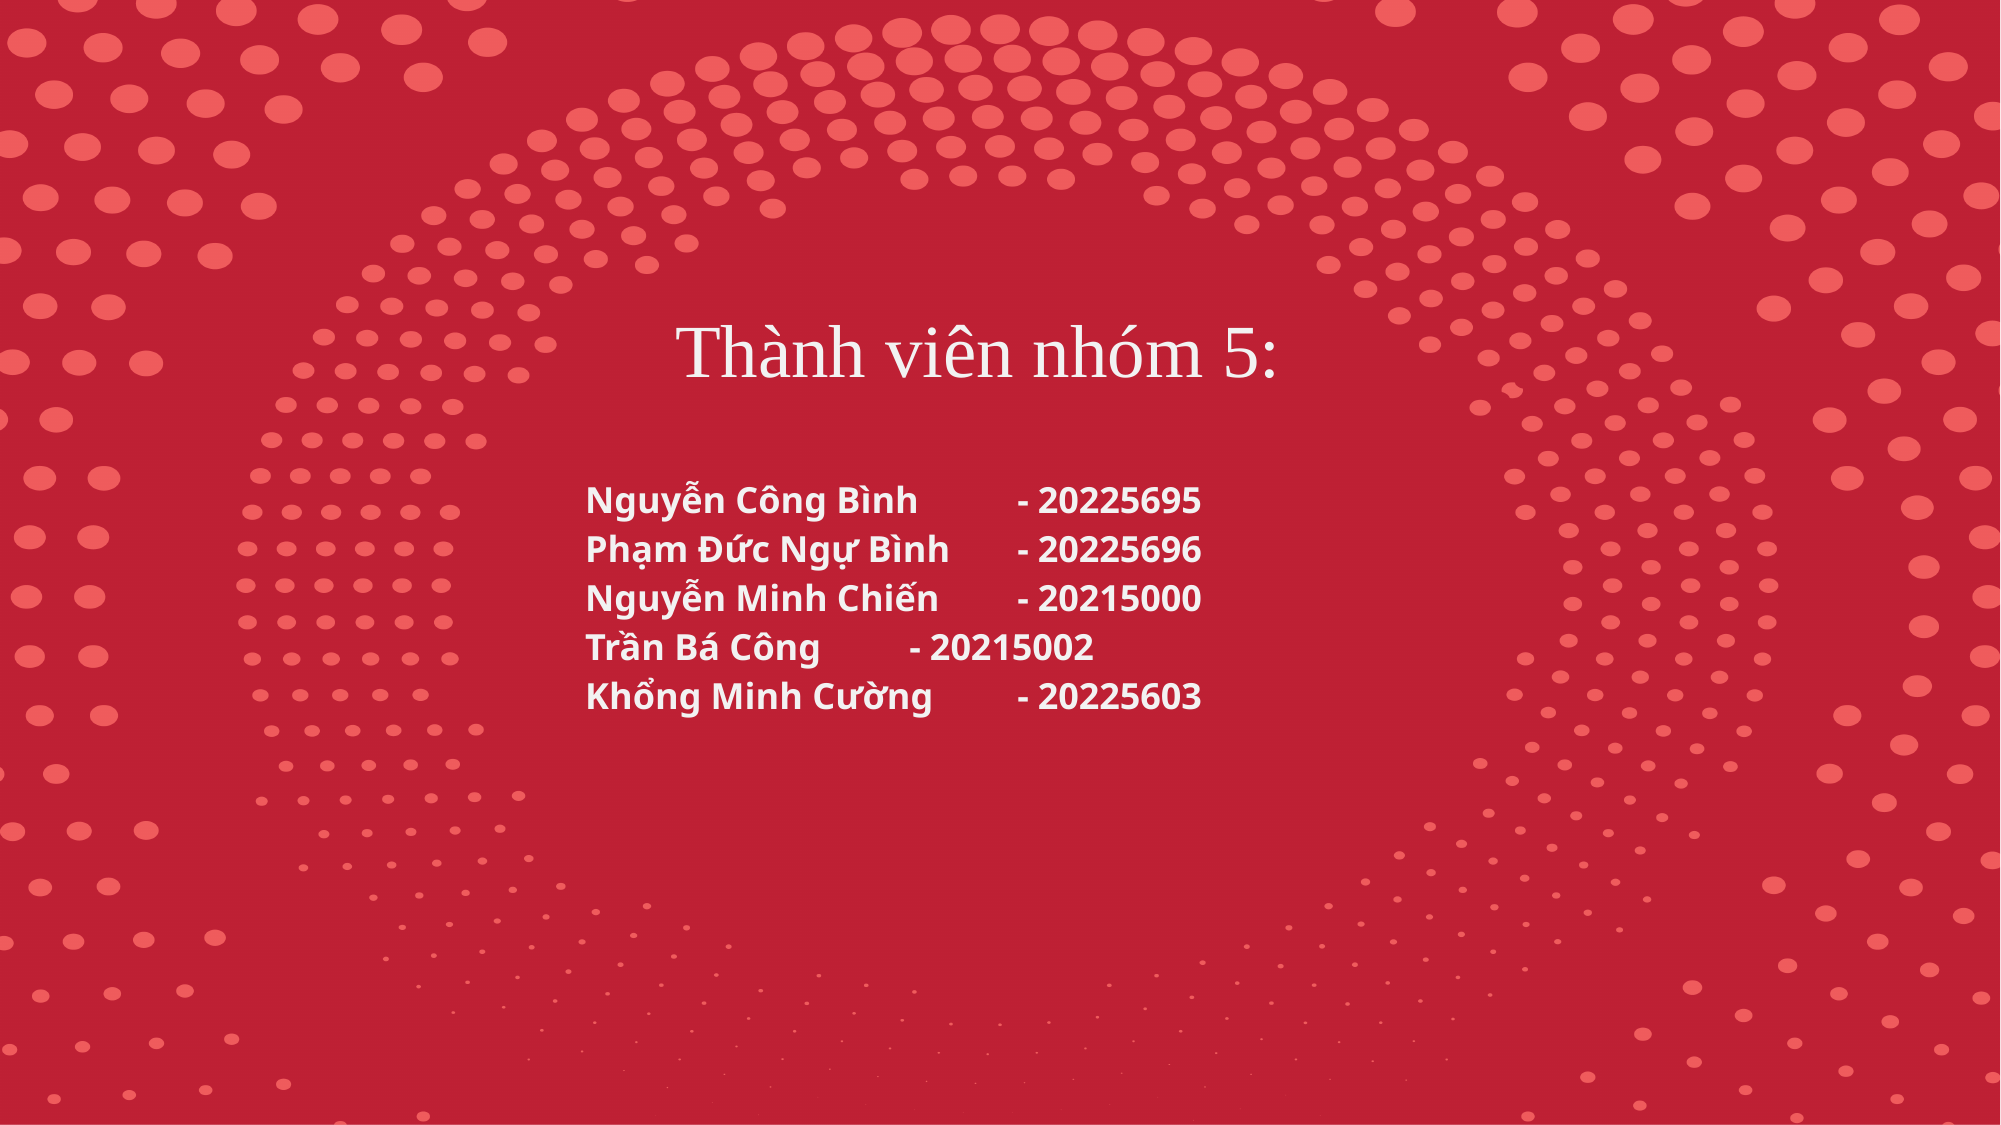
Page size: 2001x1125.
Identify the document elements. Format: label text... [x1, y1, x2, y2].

title Nguyễn Công Bình - 20225695 Phạm Đức Ngự Bình - 20225696 Nguyễn Minh Chiến - 20215000 Trần Bá Công - 20215002 Khổng Minh Cường - 20225603 [570, 464, 1430, 779]
text_box Thành viên nhóm 5: [657, 295, 1299, 401]
picture [0, 0, 2001, 1125]
